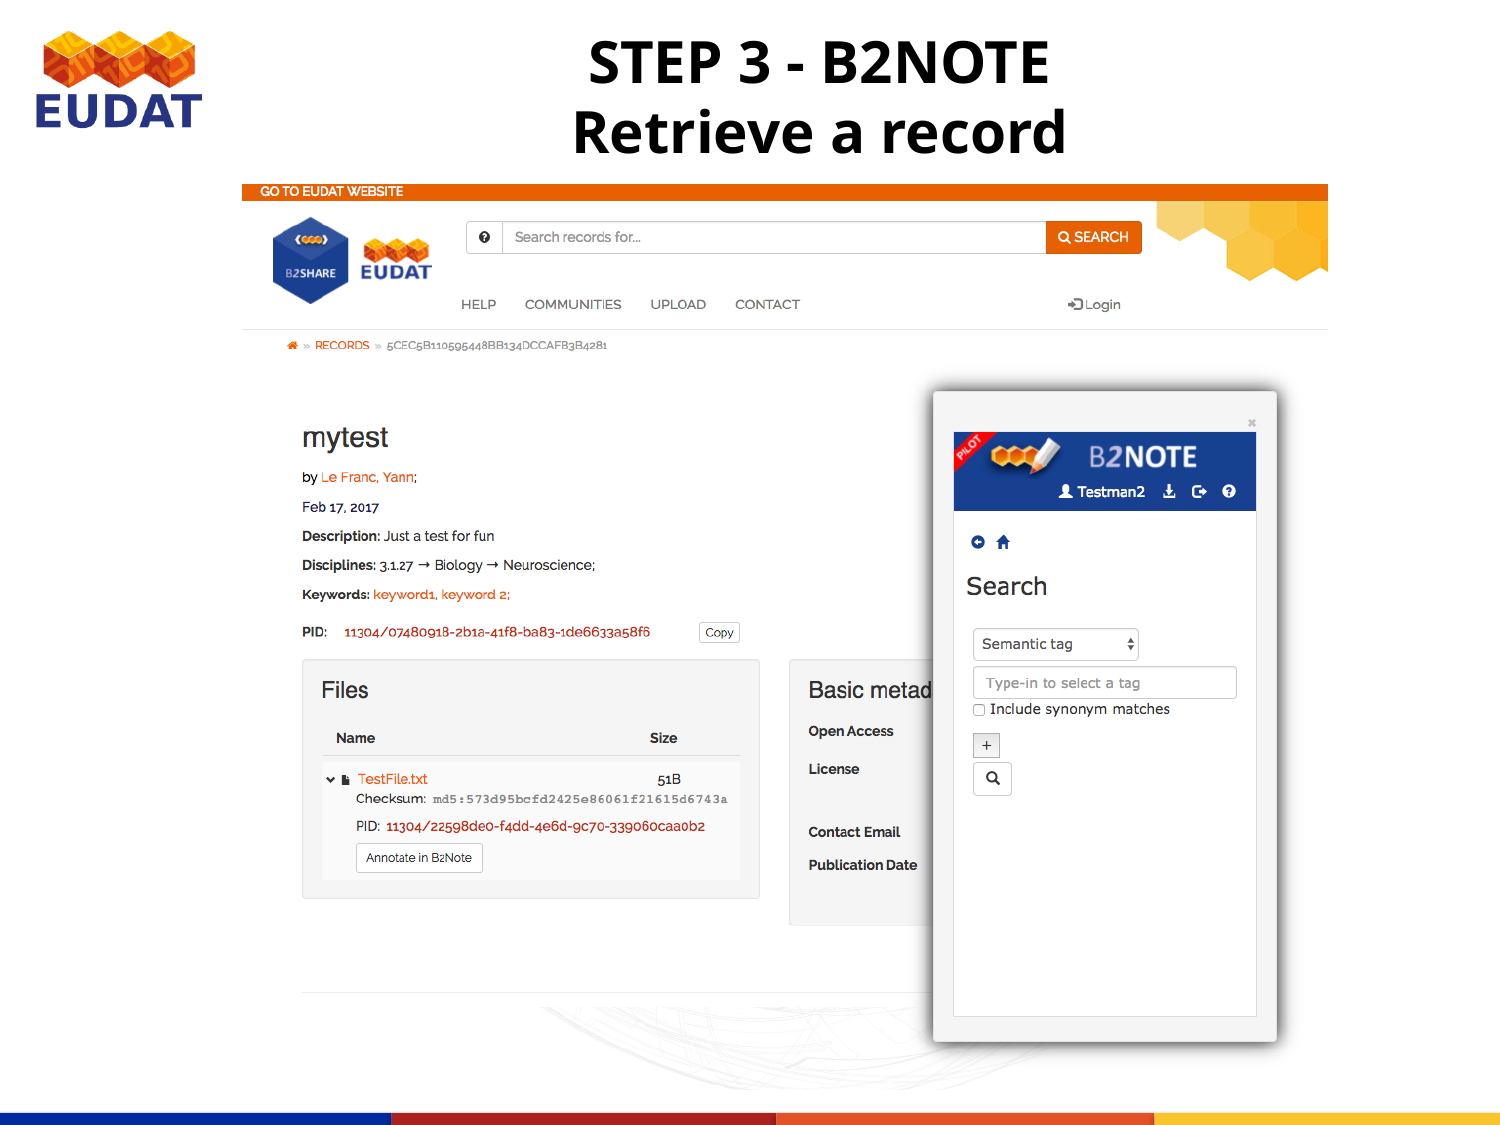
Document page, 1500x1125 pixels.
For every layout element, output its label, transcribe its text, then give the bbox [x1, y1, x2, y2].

picture [8, 0, 210, 161]
text_box STEP 3 - B2NOTE Retrieve a record [213, 18, 1427, 161]
picture [241, 184, 1328, 1090]
